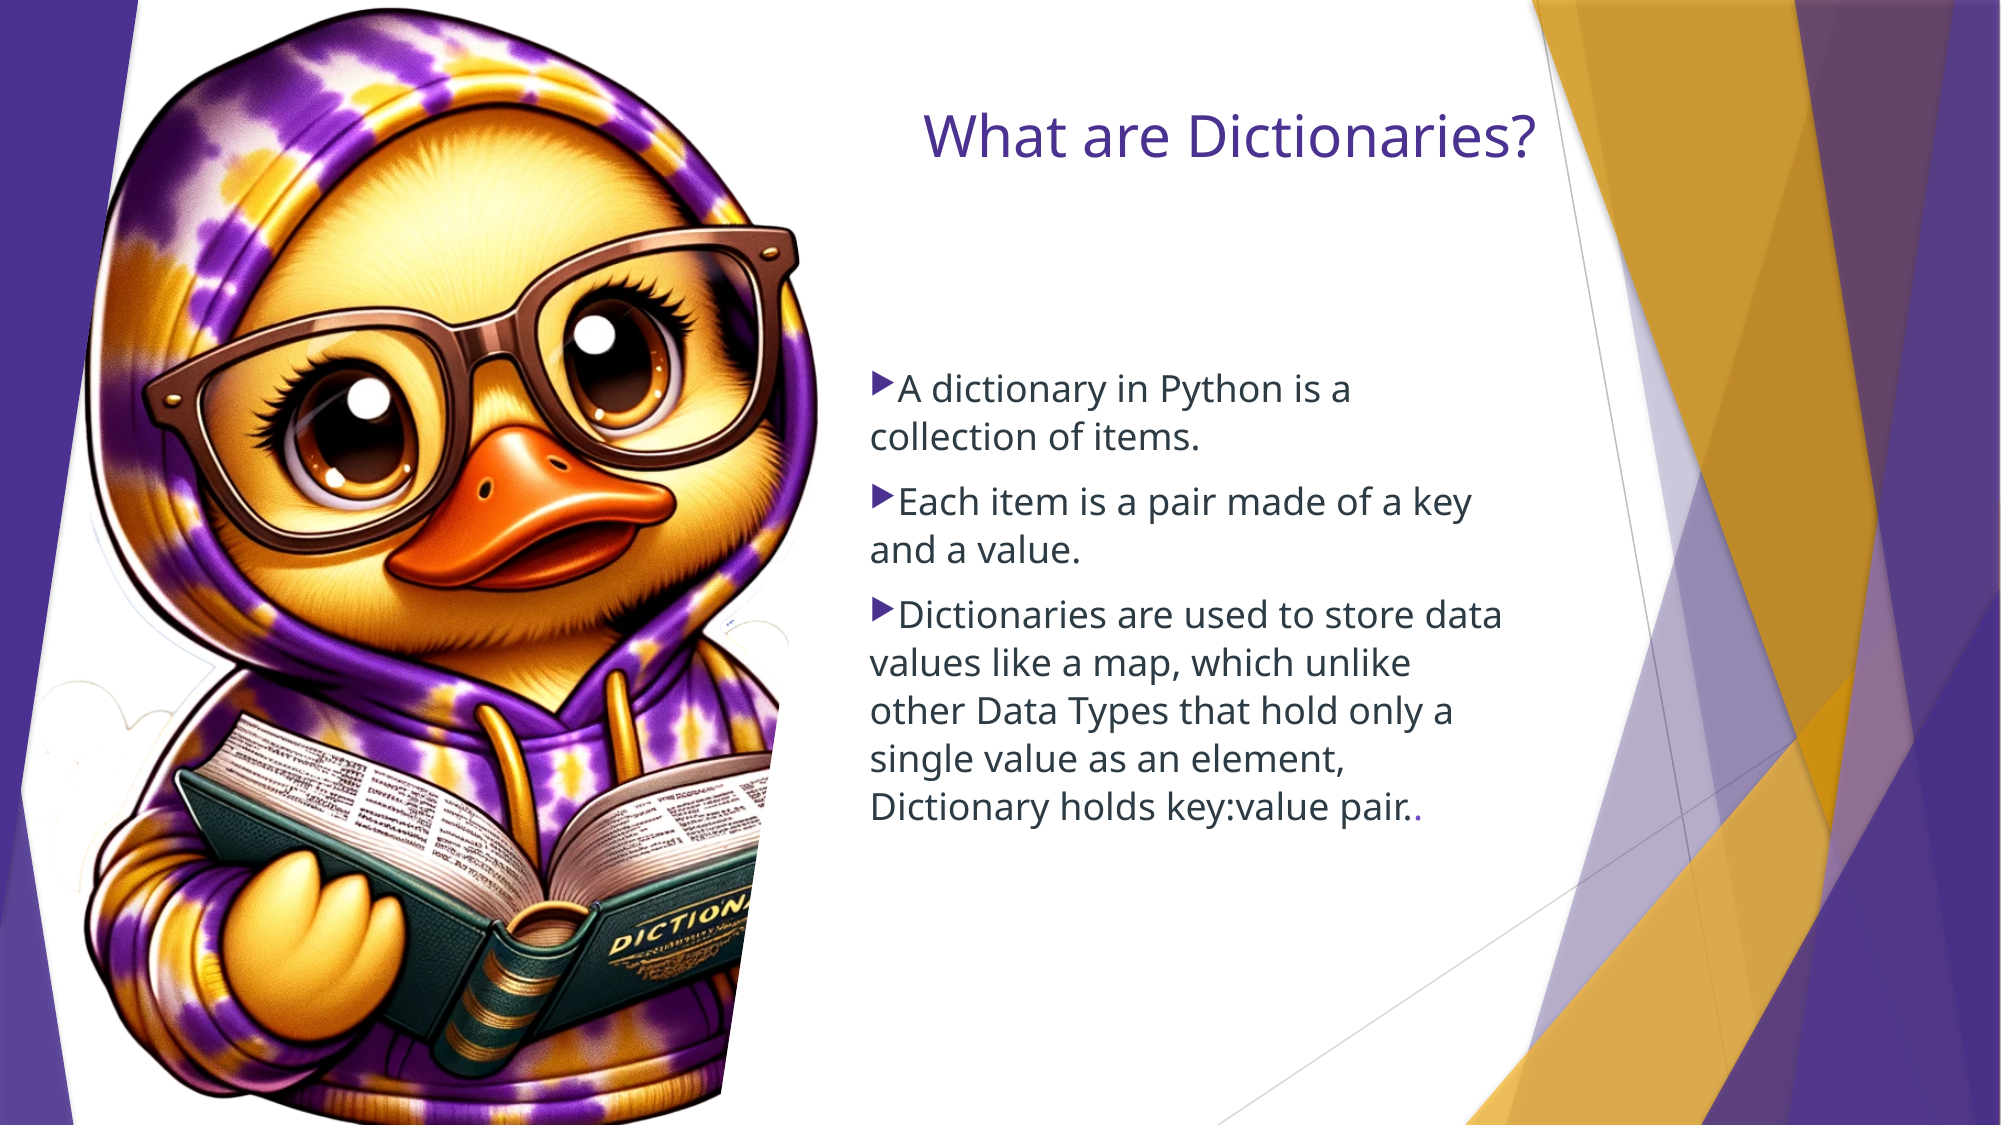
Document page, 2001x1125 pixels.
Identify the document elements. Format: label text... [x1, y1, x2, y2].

picture [0, 0, 886, 1125]
title What are Dictionaries? [908, 99, 1751, 317]
list A dictionary in Python is a collection of items. Each item is a pair made of a key and a value. Dictionaries are used to store data values like a map, which unlike other Data Types that hold only a single value as an element, Dictionary holds key:value pair.. [890, 354, 1522, 992]
